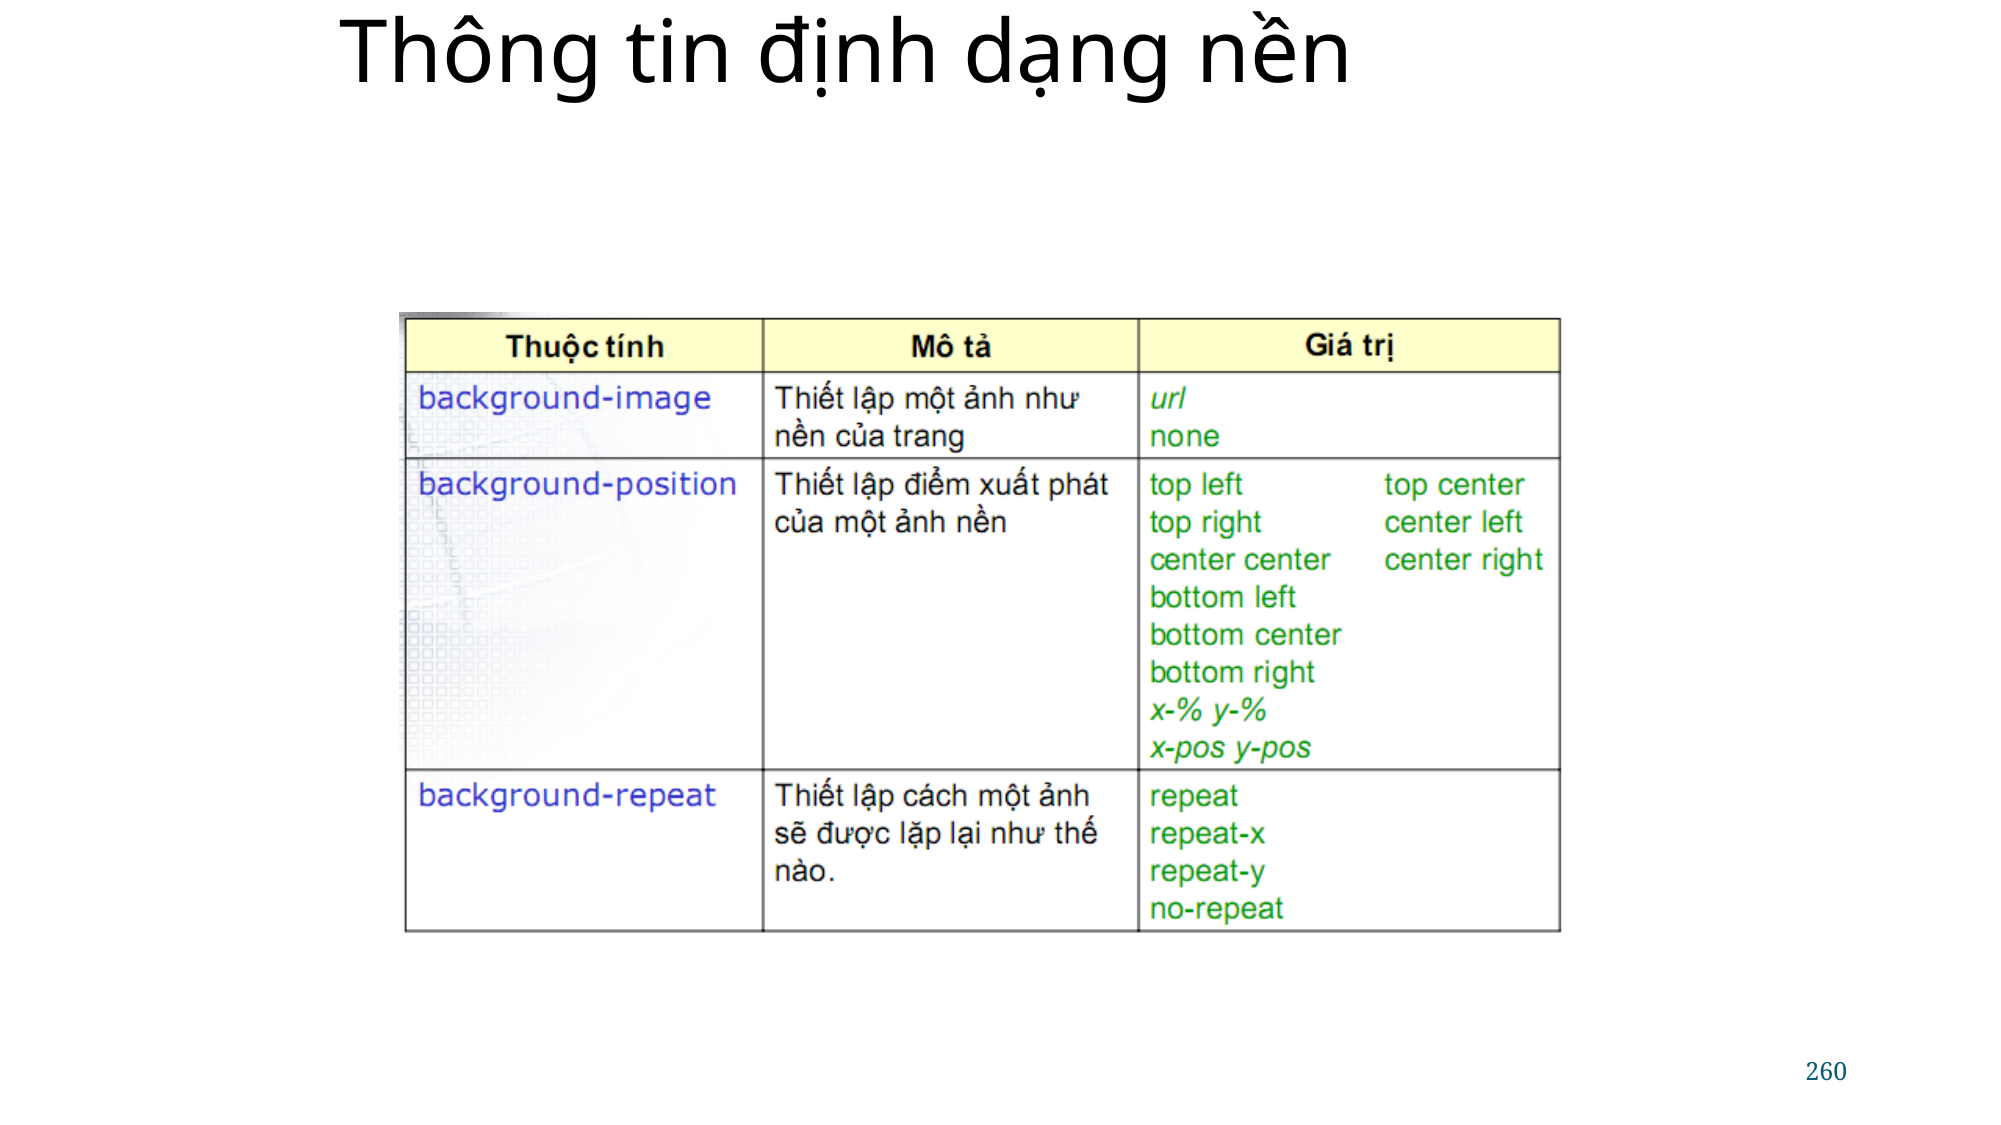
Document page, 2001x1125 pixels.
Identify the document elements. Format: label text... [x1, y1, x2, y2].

slide_number 260 [1412, 1042, 1863, 1103]
picture [399, 312, 1566, 936]
title Thông tin định dạng nền [324, 0, 1713, 110]
